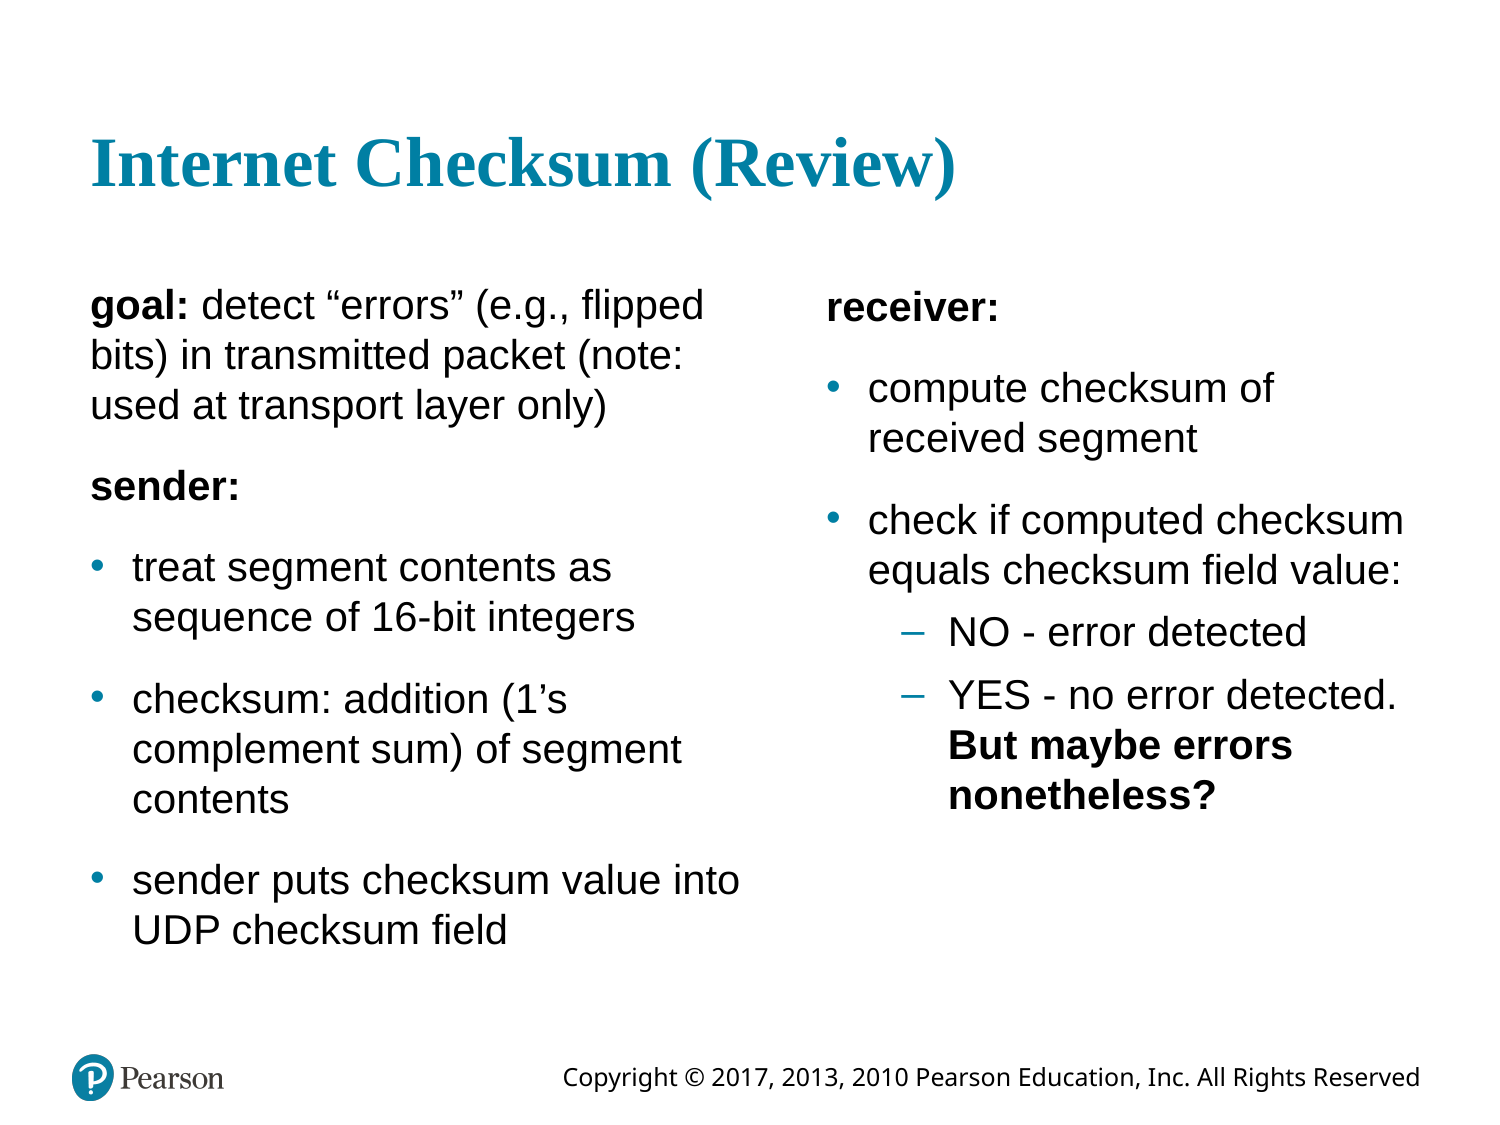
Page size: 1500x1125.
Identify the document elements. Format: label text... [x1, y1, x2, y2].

picture [72, 1087, 83, 1101]
title Internet Checksum (Review) [75, 35, 1425, 216]
list receiver: compute checksum of received segment check if computed checksum equals checksum field value: NO - error detected YES - no error detected. But maybe errors nonetheless? [811, 265, 1425, 886]
picture [98, 1054, 224, 1101]
list goal: detect “errors” (e.g., flipped bits) in transmitted packet (note: used at transport layer only) sender: treat segment contents as sequence of 16-bit integers checksum: addition (1’s complement sum) of segment contents sender puts checksum value into U D P checksum field [75, 262, 791, 961]
picture [80, 1063, 106, 1088]
picture [72, 1054, 88, 1070]
